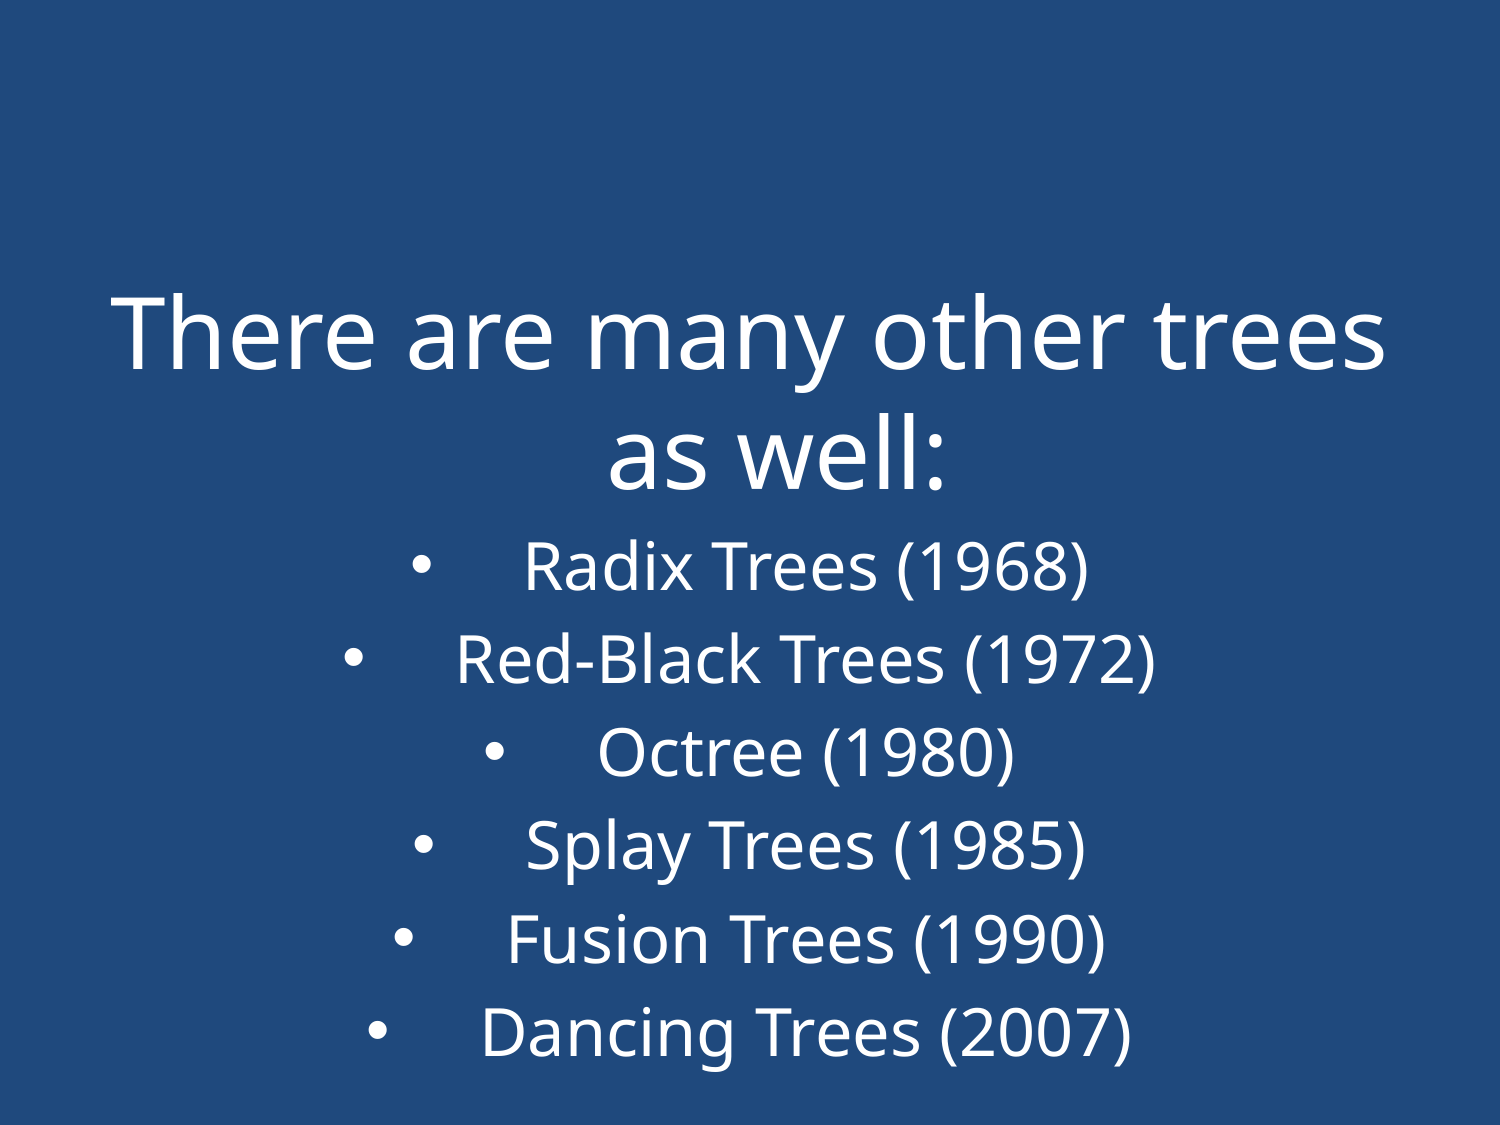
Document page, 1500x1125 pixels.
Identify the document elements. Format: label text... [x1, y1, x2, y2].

list There are many other trees as well: Radix Trees (1968) Red-Black Trees (1972) Octree (1980) Splay Trees (1985) Fusion Trees (1990) Dancing Trees (2007) [75, 262, 1425, 1005]
